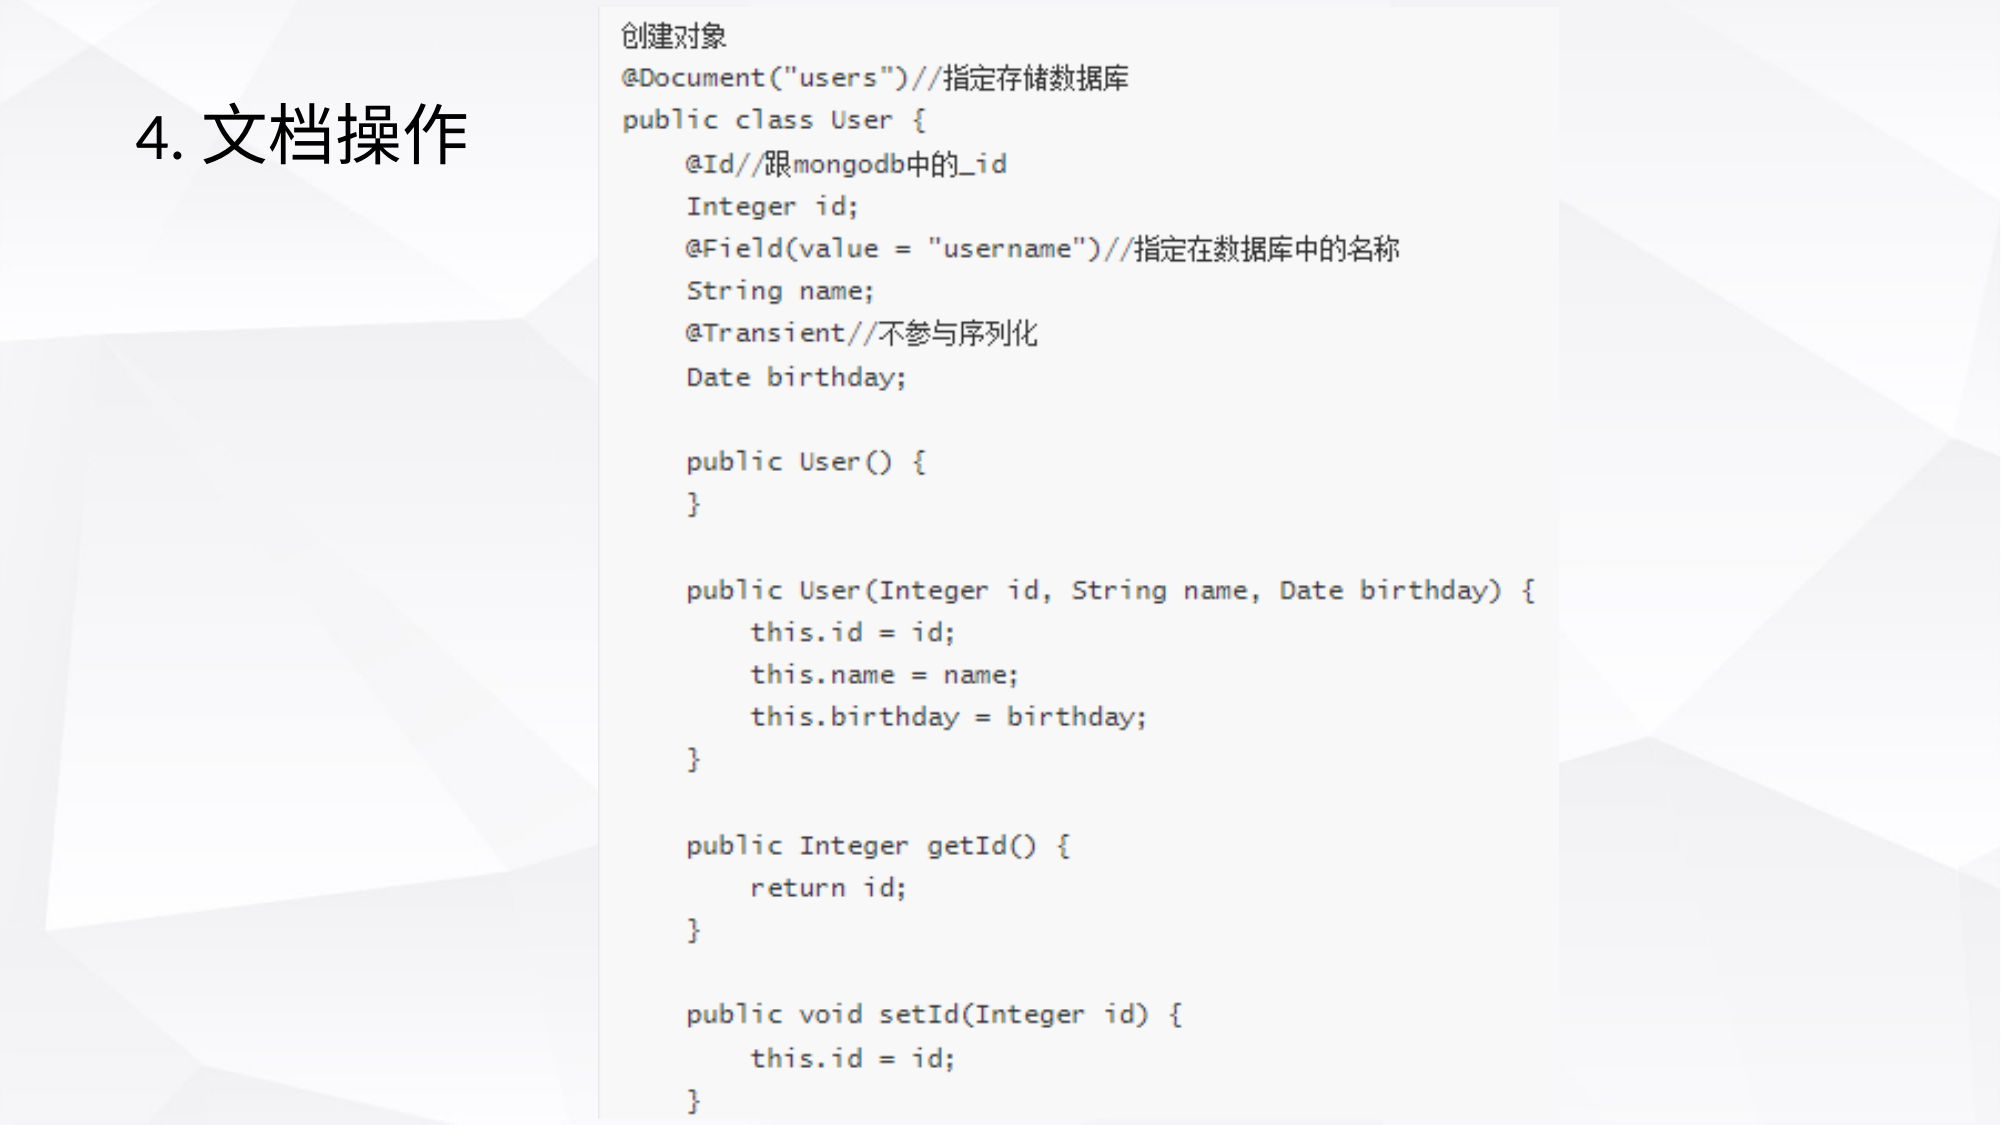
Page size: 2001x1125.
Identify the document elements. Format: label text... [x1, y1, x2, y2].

picture [0, 0, 2001, 1125]
text_box 4.文档操作 [120, 85, 598, 181]
